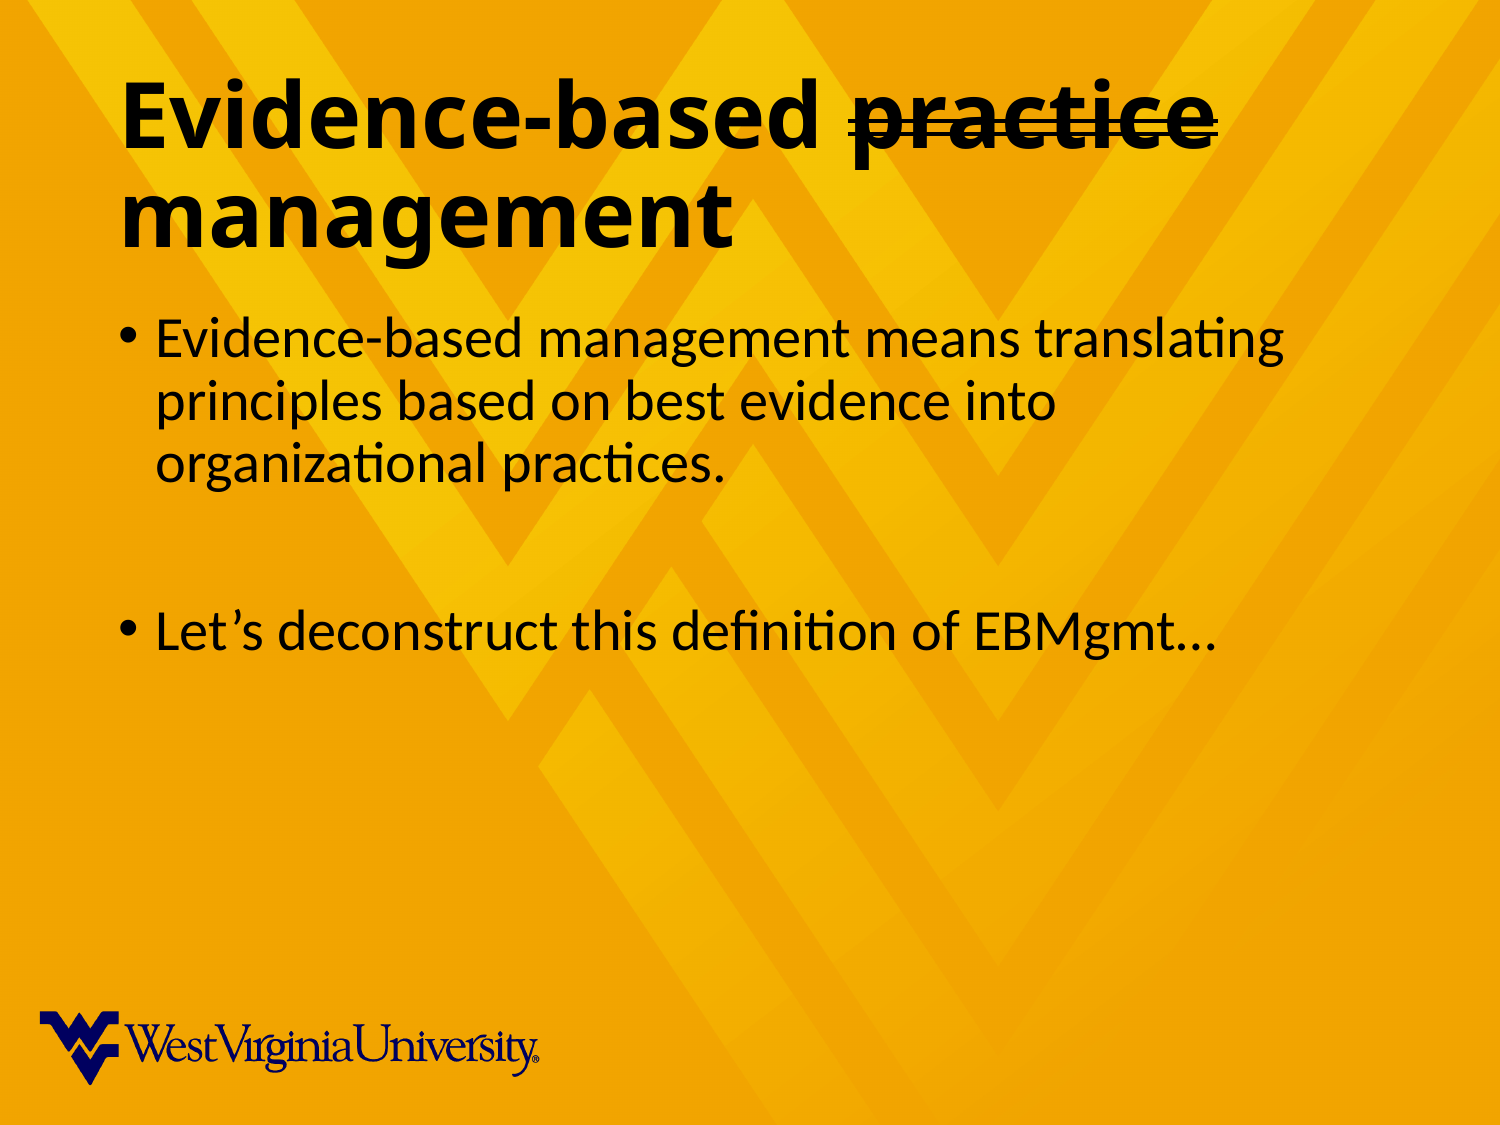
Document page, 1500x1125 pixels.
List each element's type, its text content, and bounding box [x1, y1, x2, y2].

title Evidence-based practice management [103, 59, 1500, 278]
picture [0, 0, 1500, 1125]
list Evidence-based management means translating principles based on best evidence into organizational practices. Let’s deconstruct this definition of EBMgmt… [103, 299, 1397, 1014]
